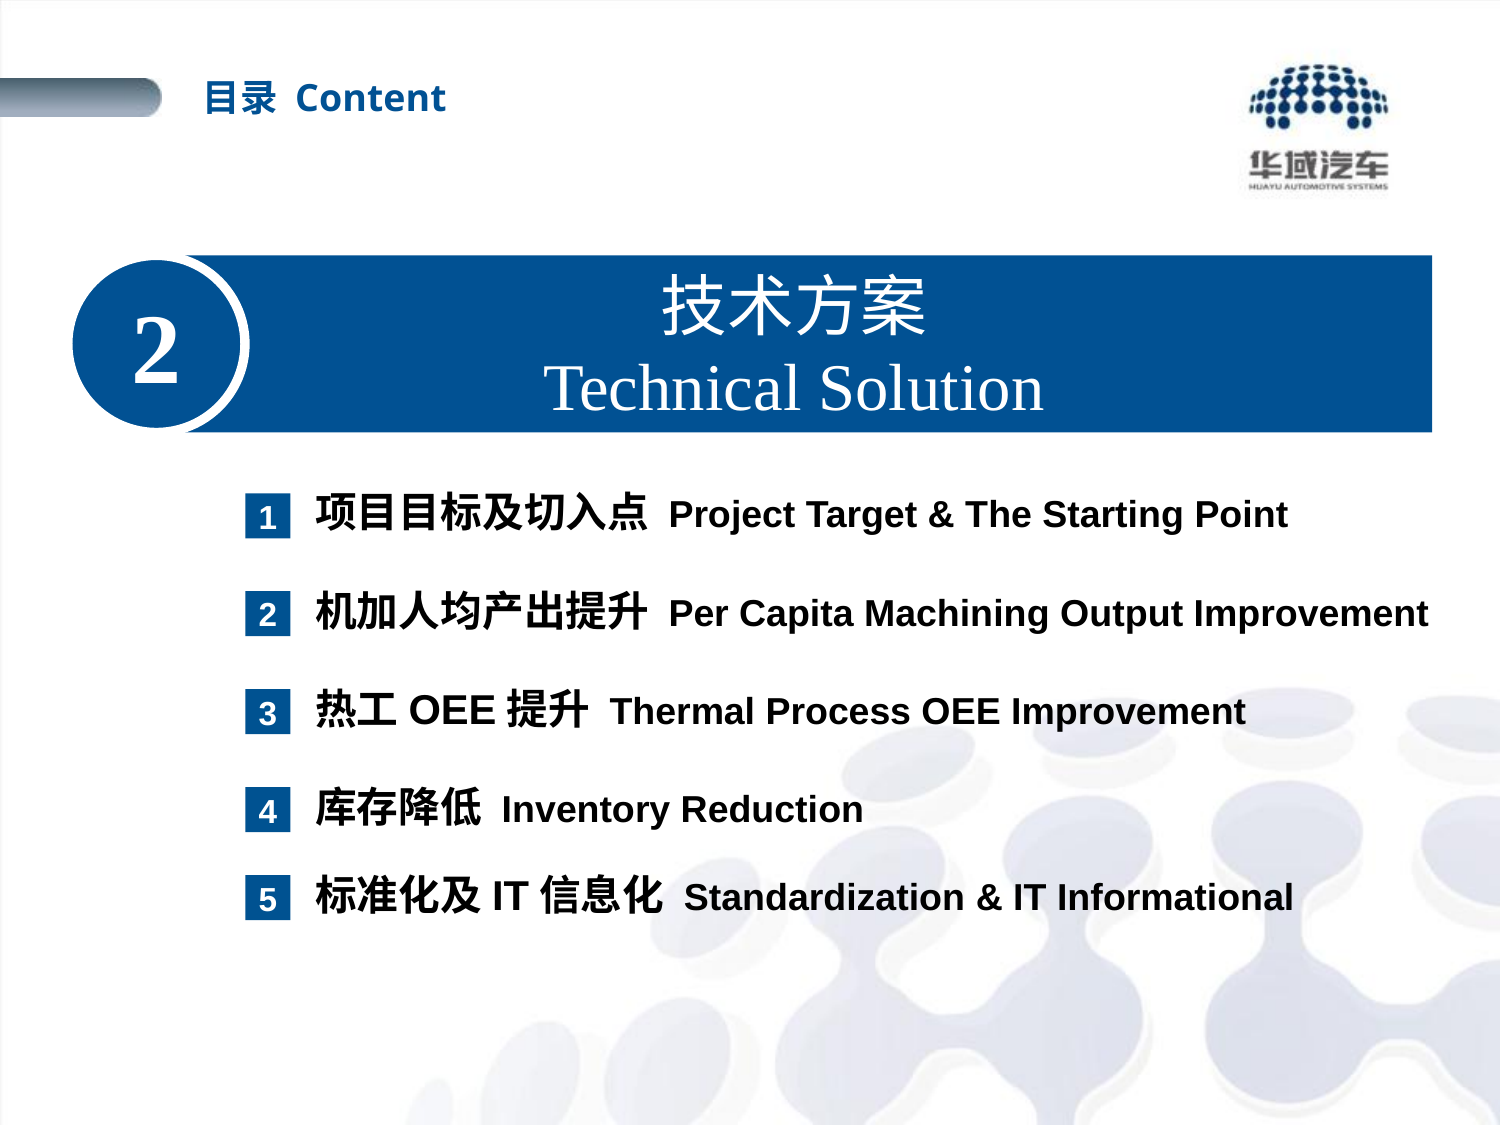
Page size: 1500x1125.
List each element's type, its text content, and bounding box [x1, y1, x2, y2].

text_box 目录 Content [188, 66, 462, 127]
picture [0, 0, 1500, 1125]
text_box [67, 255, 1433, 433]
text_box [245, 483, 1465, 1011]
